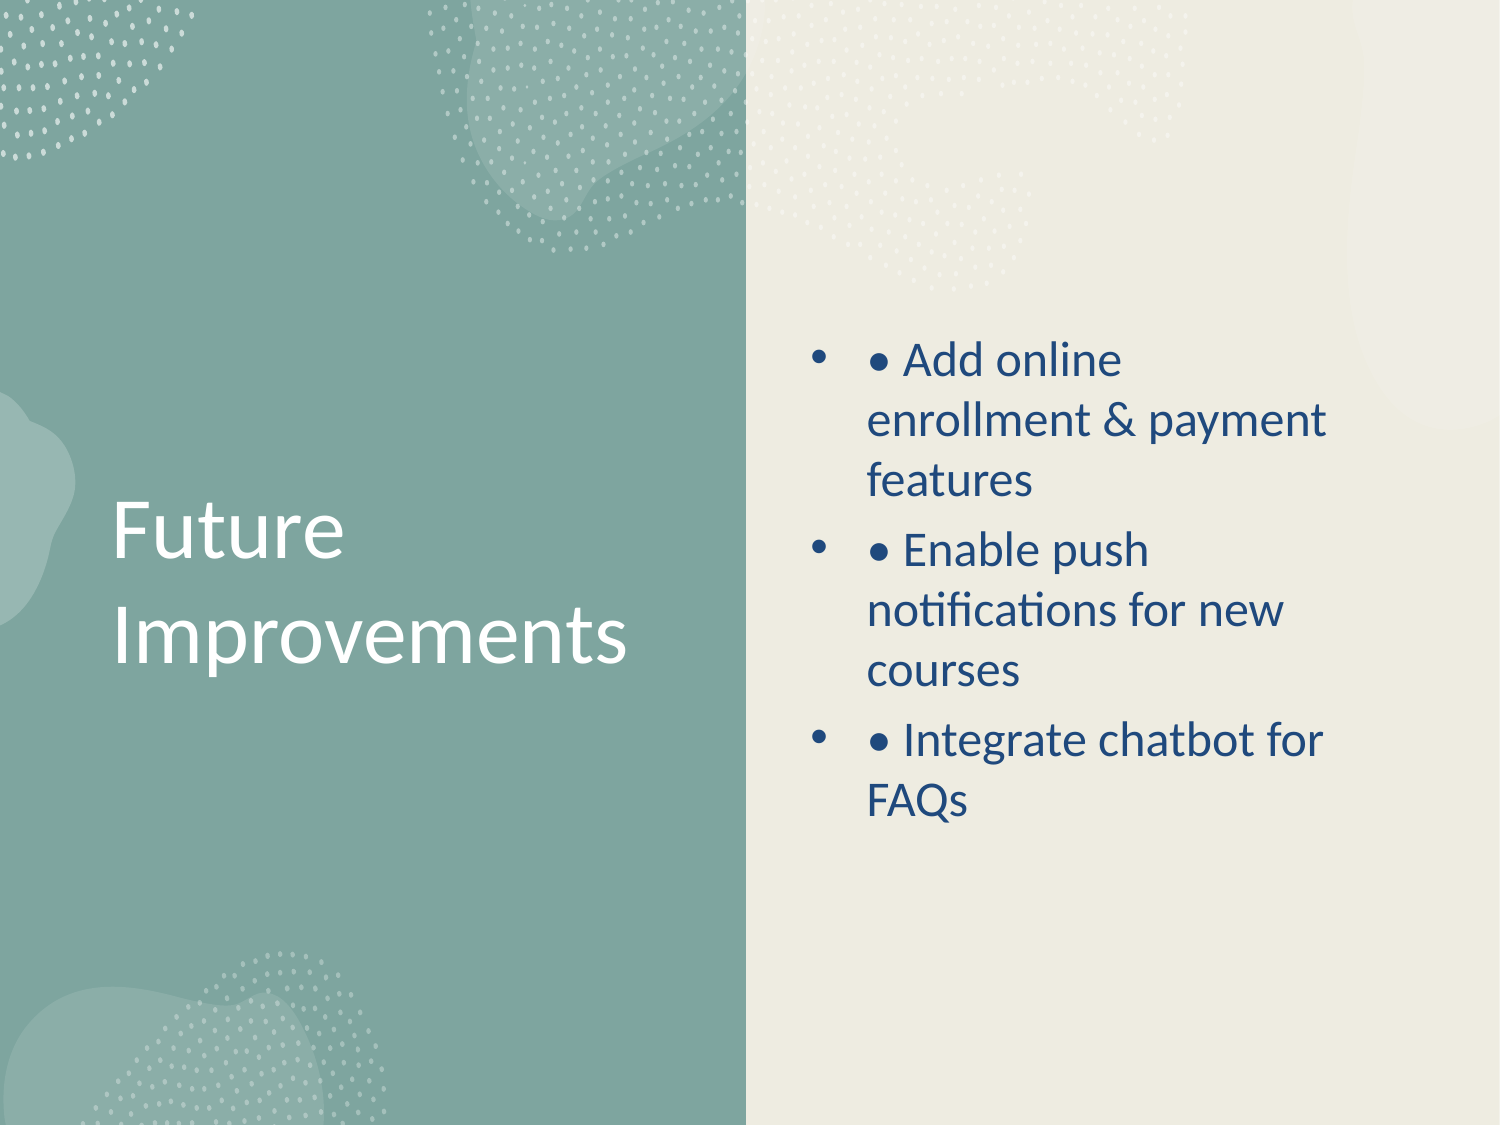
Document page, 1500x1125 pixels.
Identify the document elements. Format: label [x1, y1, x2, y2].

text_box [0, 0, 1500, 1125]
